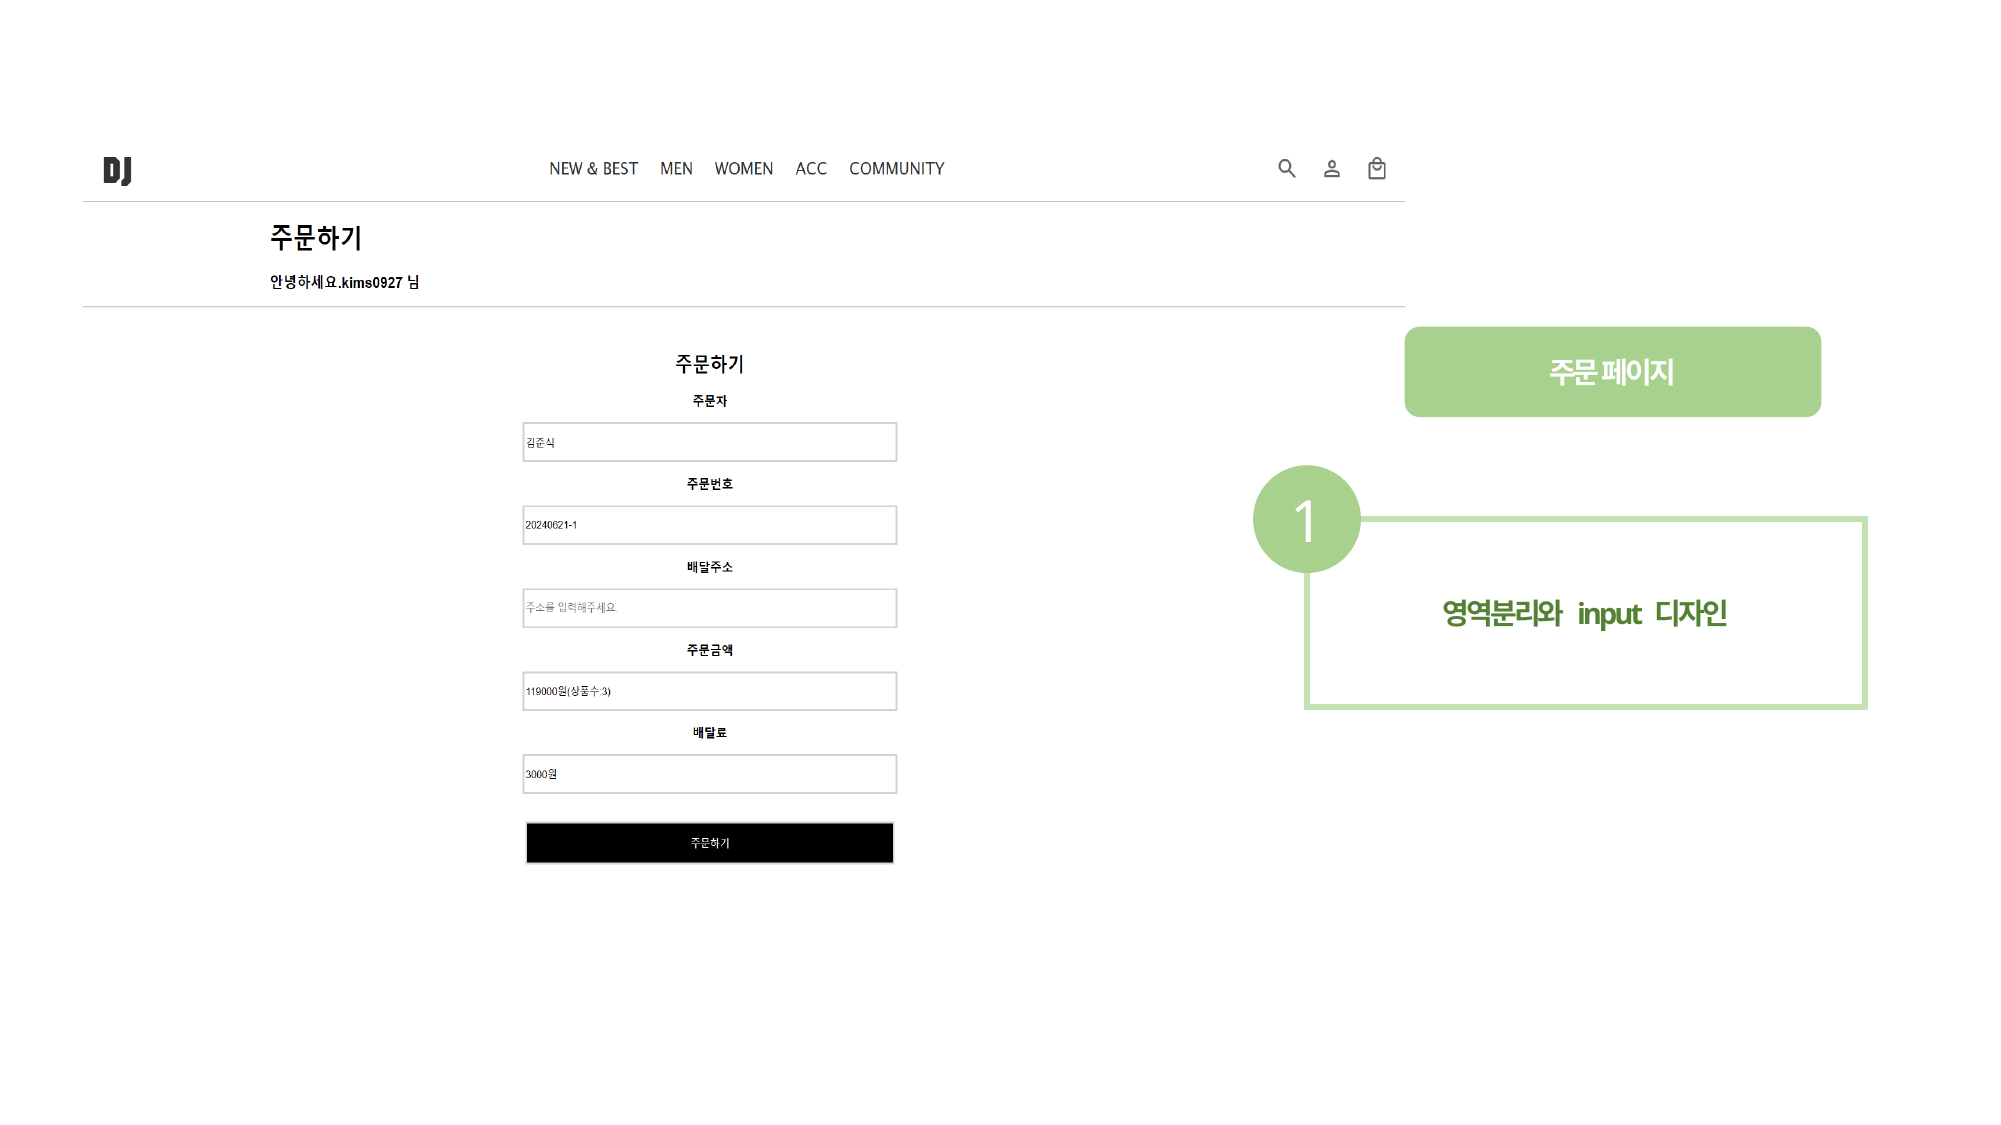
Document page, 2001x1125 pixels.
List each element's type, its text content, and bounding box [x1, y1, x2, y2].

text_box 주문 페이지 [1405, 325, 1823, 419]
picture [83, 149, 1405, 937]
text_box 영역분리와 input 디자인 [1405, 518, 1866, 708]
